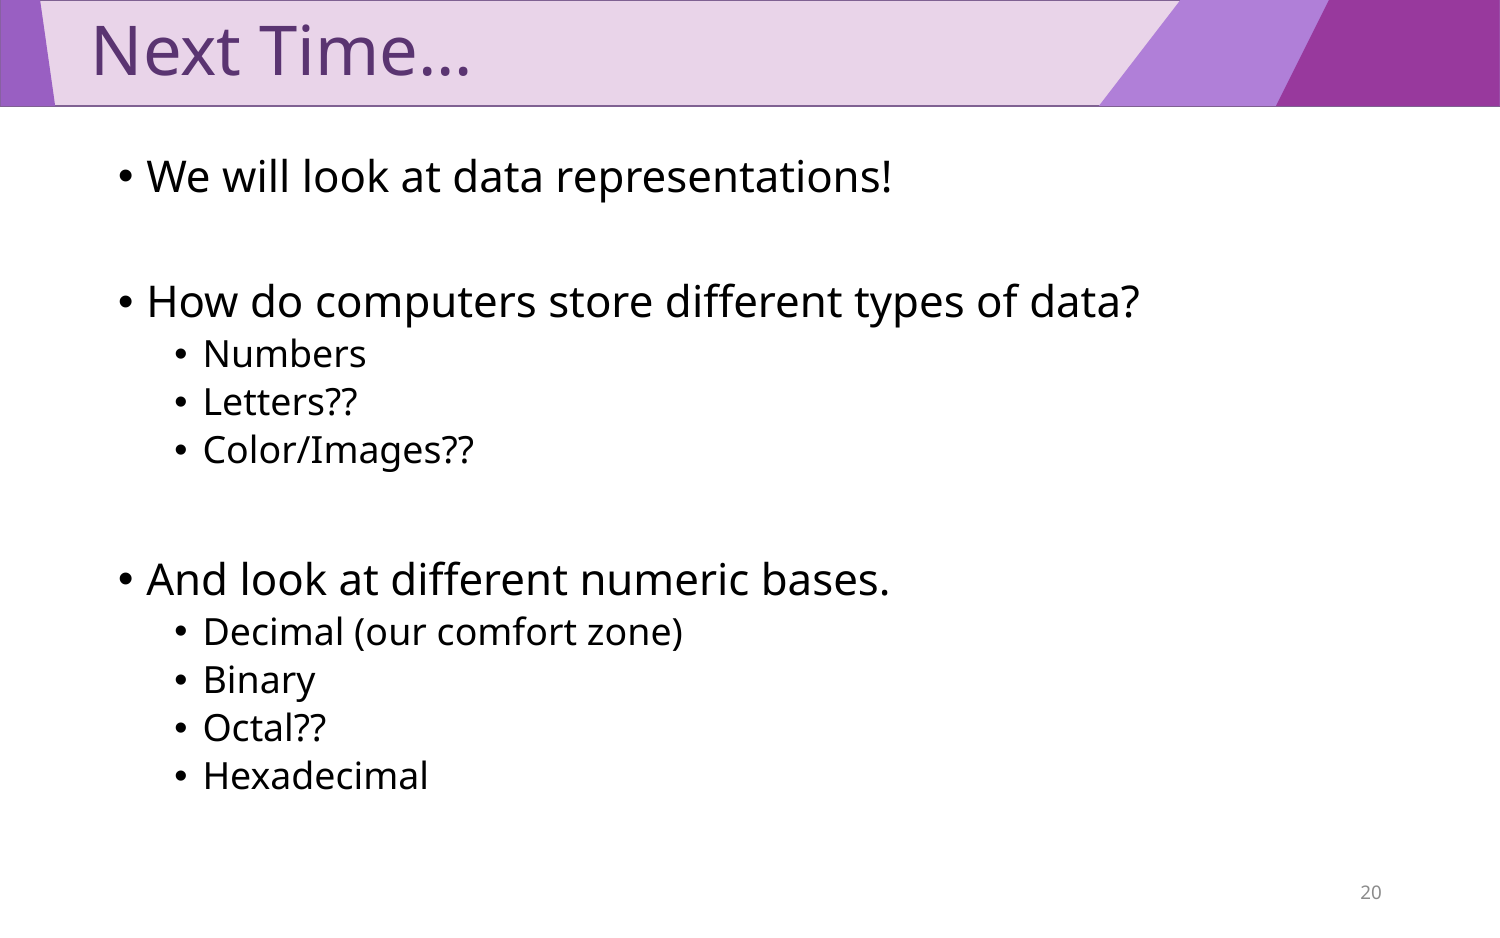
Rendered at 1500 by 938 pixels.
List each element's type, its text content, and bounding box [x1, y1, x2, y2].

slide_number 20 [1059, 868, 1397, 919]
list We will look at data representations! How do computers store different types of data? Numbers Letters?? Color/Images?? And look at different numeric bases. Decimal (our comfort zone) Binary Octal?? Hexadecimal [103, 146, 1397, 845]
title Next Time… [0, 0, 1500, 106]
